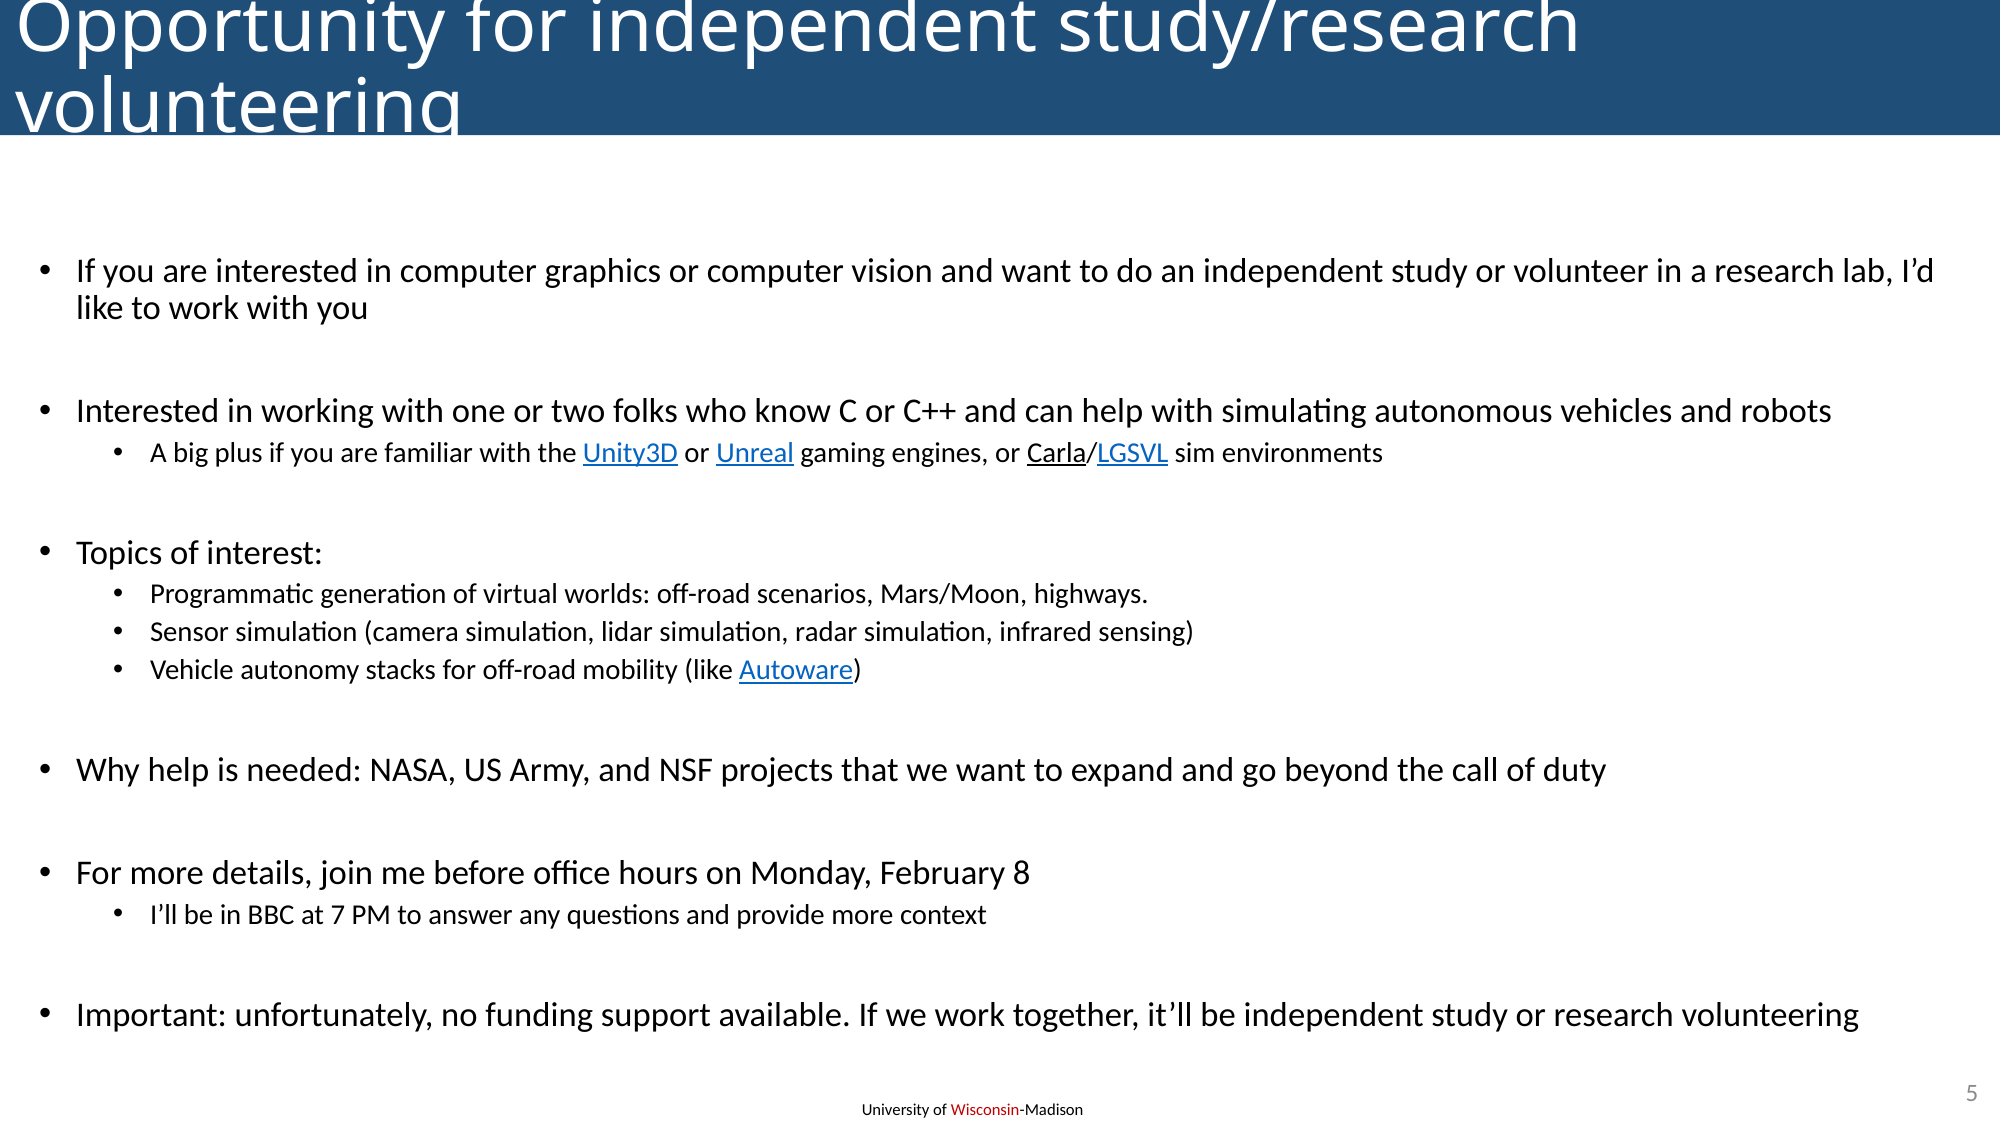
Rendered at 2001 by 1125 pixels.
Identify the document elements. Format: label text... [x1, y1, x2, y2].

list If you are interested in computer graphics or computer vision and want to do an independent study or volunteer in a research lab, I’d like to work with you Interested in working with one or two folks who know C or C++ and can help with simulating autonomous vehicles and robots A big plus if you are familiar with the Unity3D or Unreal gaming engines, or Carla/LGSVL sim environments Topics of interest: Programmatic generation of virtual worlds: off-road scenarios, Mars/Moon, highways. Sensor simulation (camera simulation, lidar simulation, radar simulation, infrared sensing) Vehicle autonomy stacks for off-road mobility (like Autoware) Why help is needed: NASA, US Army, and NSF projects that we want to expand and go beyond the call of duty For more details, join me before office hours on Monday, February 8 I’ll be in BBC at 7 PM to answer any questions and provide more context Important: unfortunately, no funding support available. If we work together, it’ll be independent study or research volunteering [24, 245, 1987, 1055]
title Opportunity for independent study/research volunteering [0, 0, 2000, 136]
slide_number 5 [1879, 1069, 1994, 1114]
